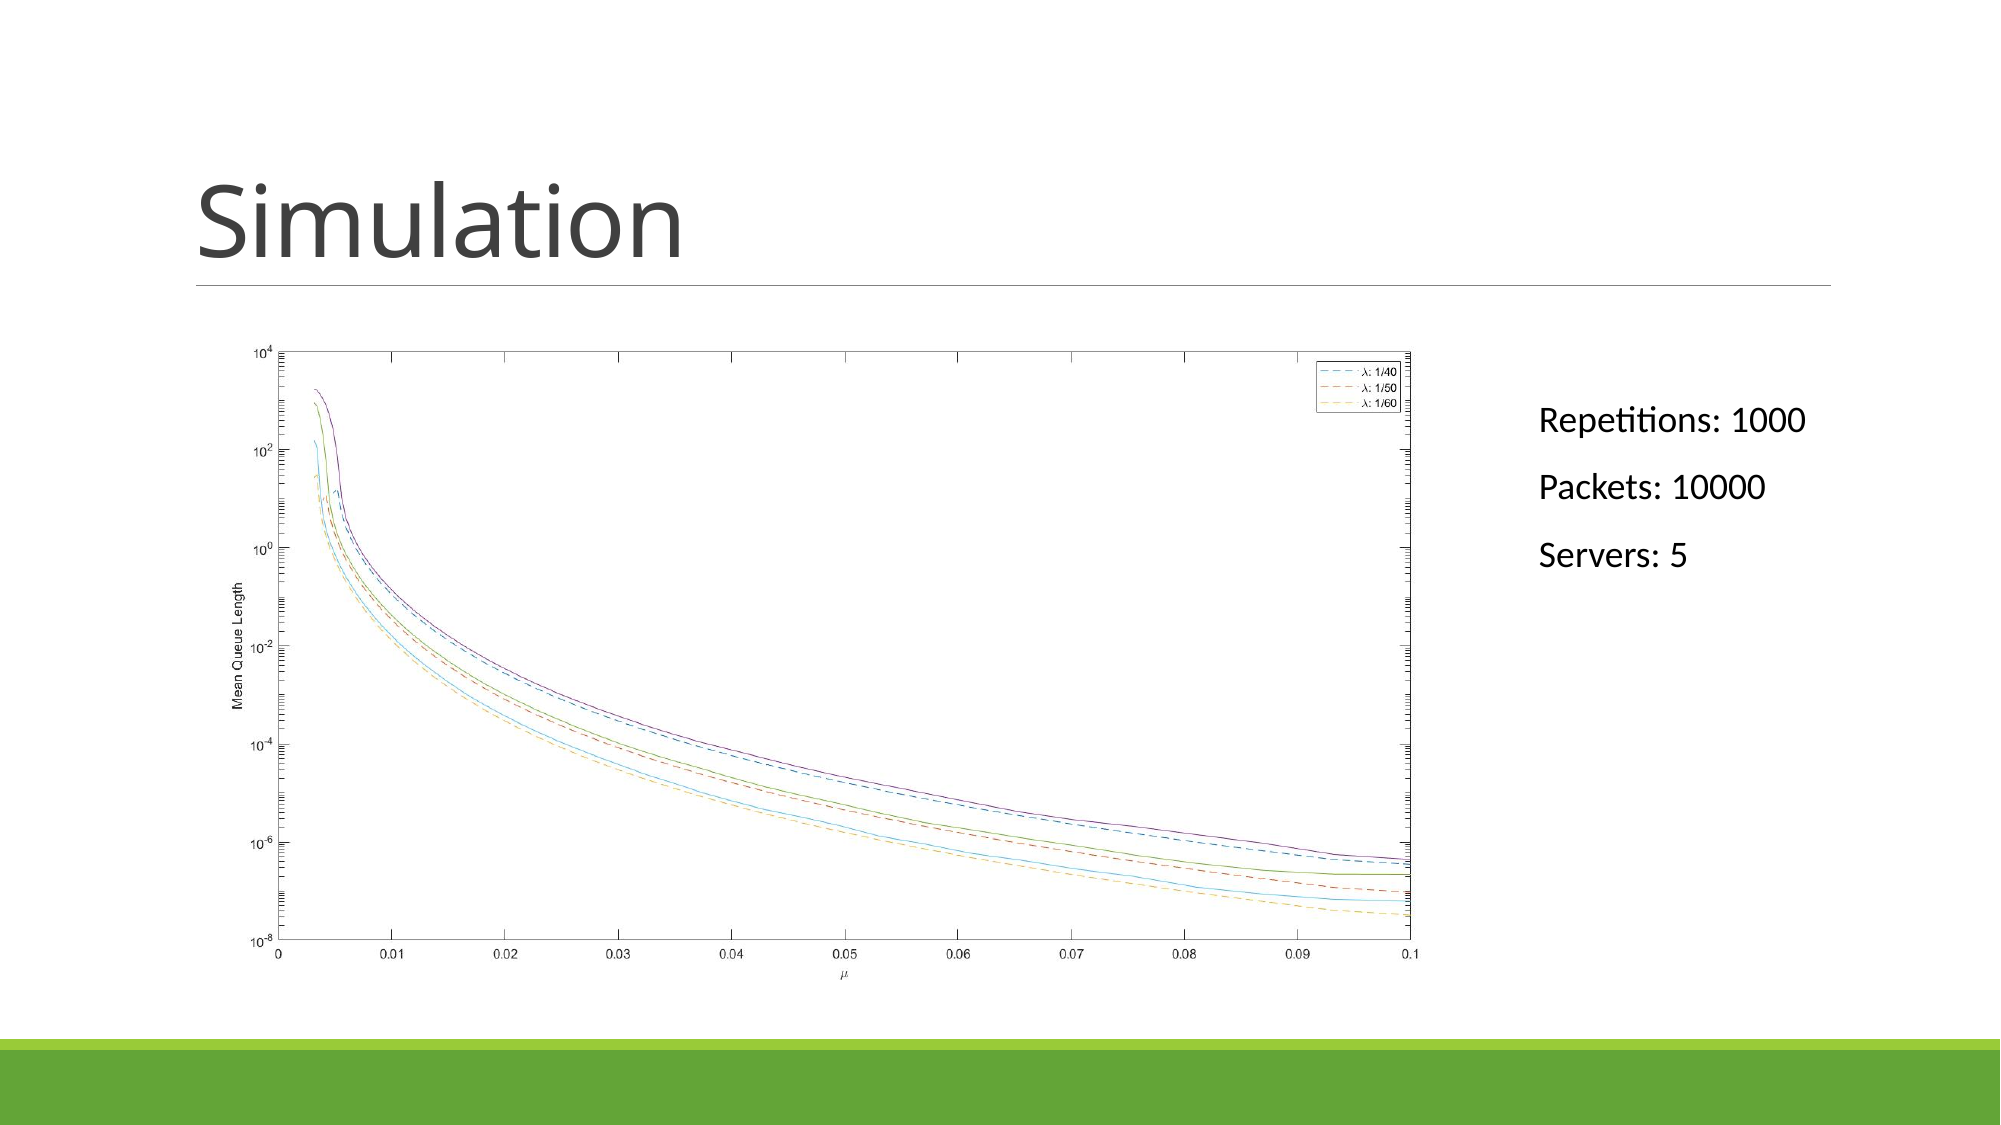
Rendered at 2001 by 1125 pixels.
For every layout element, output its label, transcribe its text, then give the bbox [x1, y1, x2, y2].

text_box Repetitions: 1000 Packets: 10000 Servers: 5 [1524, 364, 1965, 582]
title Simulation [180, 47, 1830, 285]
picture [219, 341, 1443, 995]
